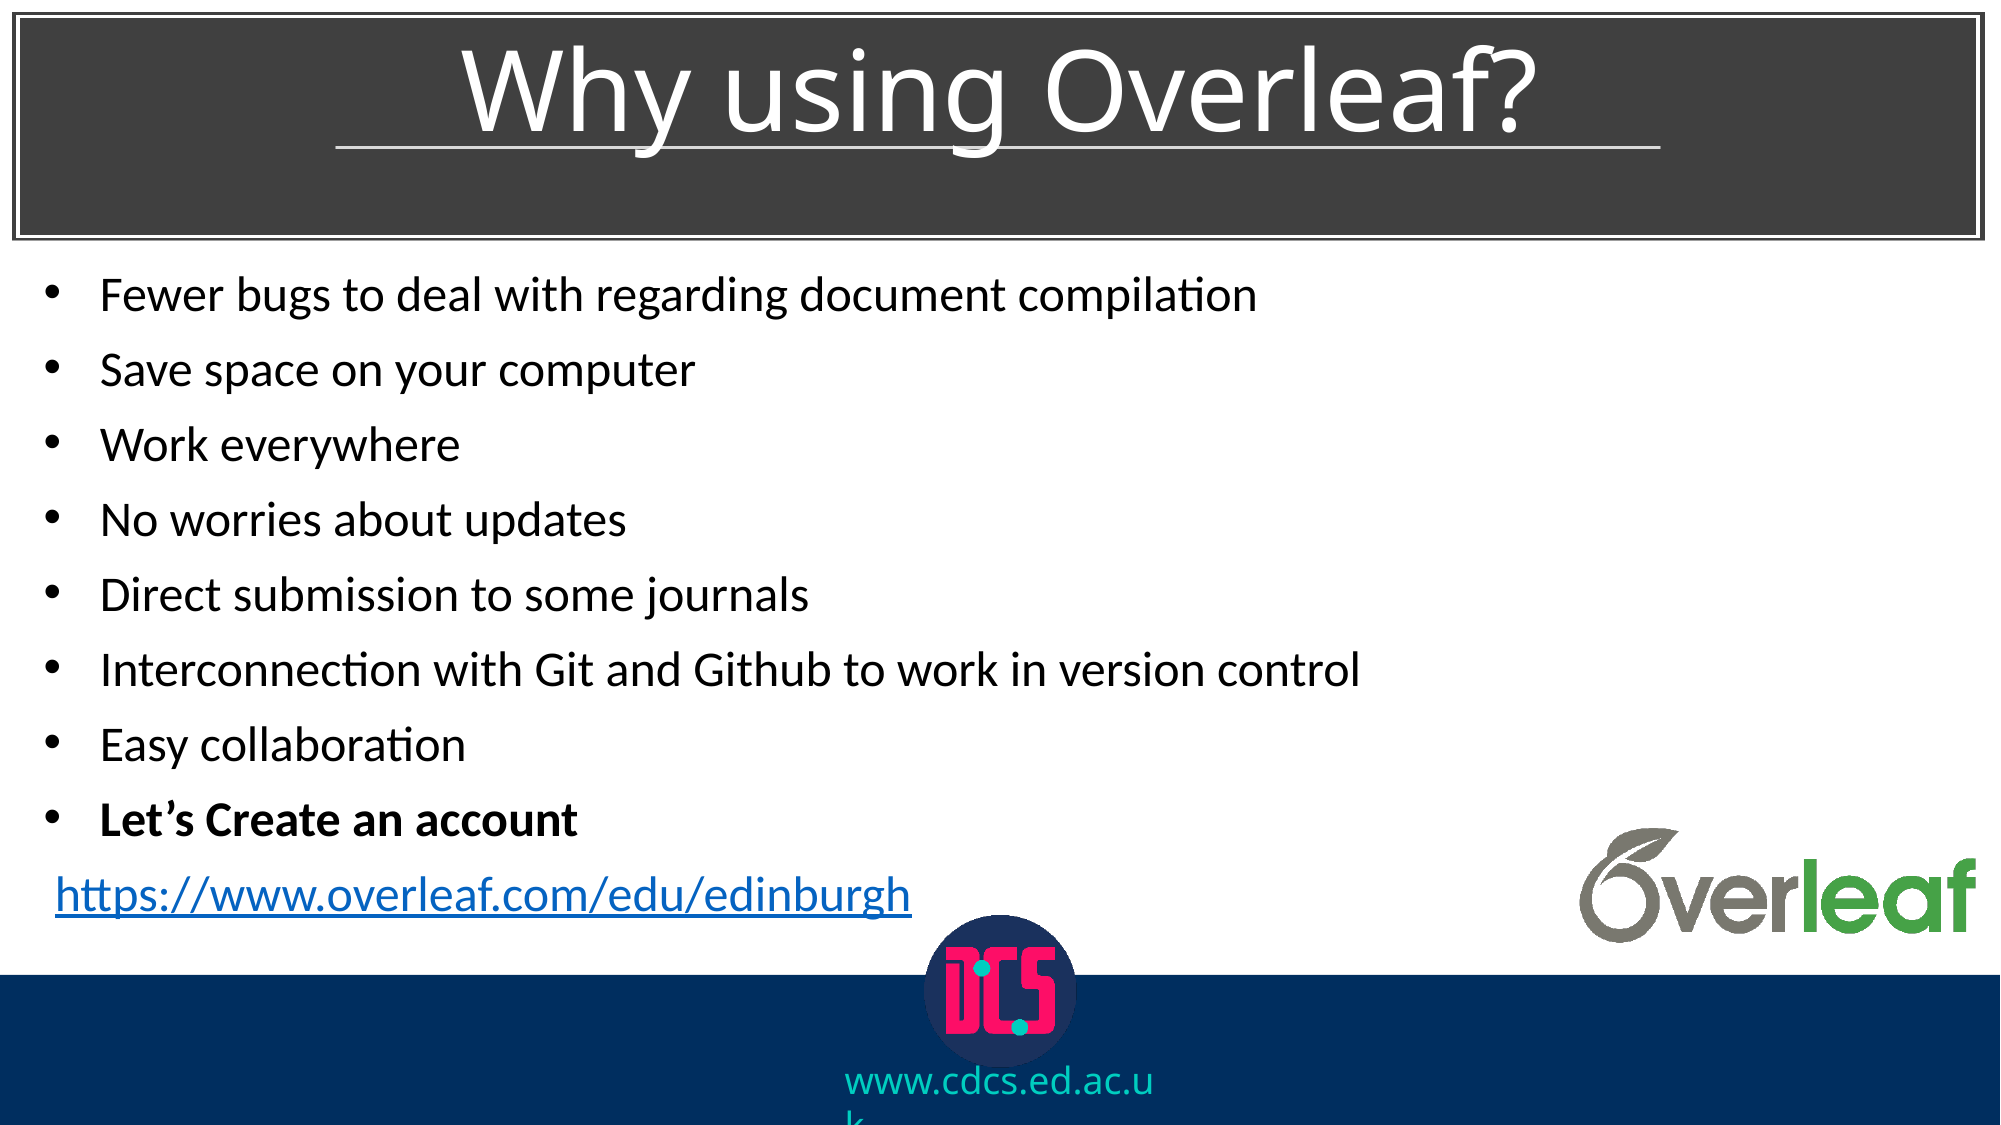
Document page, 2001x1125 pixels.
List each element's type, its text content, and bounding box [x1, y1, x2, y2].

picture [1566, 815, 1988, 955]
picture [910, 901, 1090, 1081]
picture [12, 10, 1988, 241]
text_box Fewer bugs to deal with regarding document compilation Save space on your computer Work everywhere No worries about updates Direct submission to some journals Interconnection with Git and Github to work in version control Easy collaboration Let’s Create an account https://www.overleaf.com/edu/edinburgh [28, 241, 1931, 929]
text_box [0, 974, 910, 1125]
text_box [1090, 974, 2000, 1125]
text_box www.cdcs.ed.ac.uk [829, 1049, 1171, 1125]
